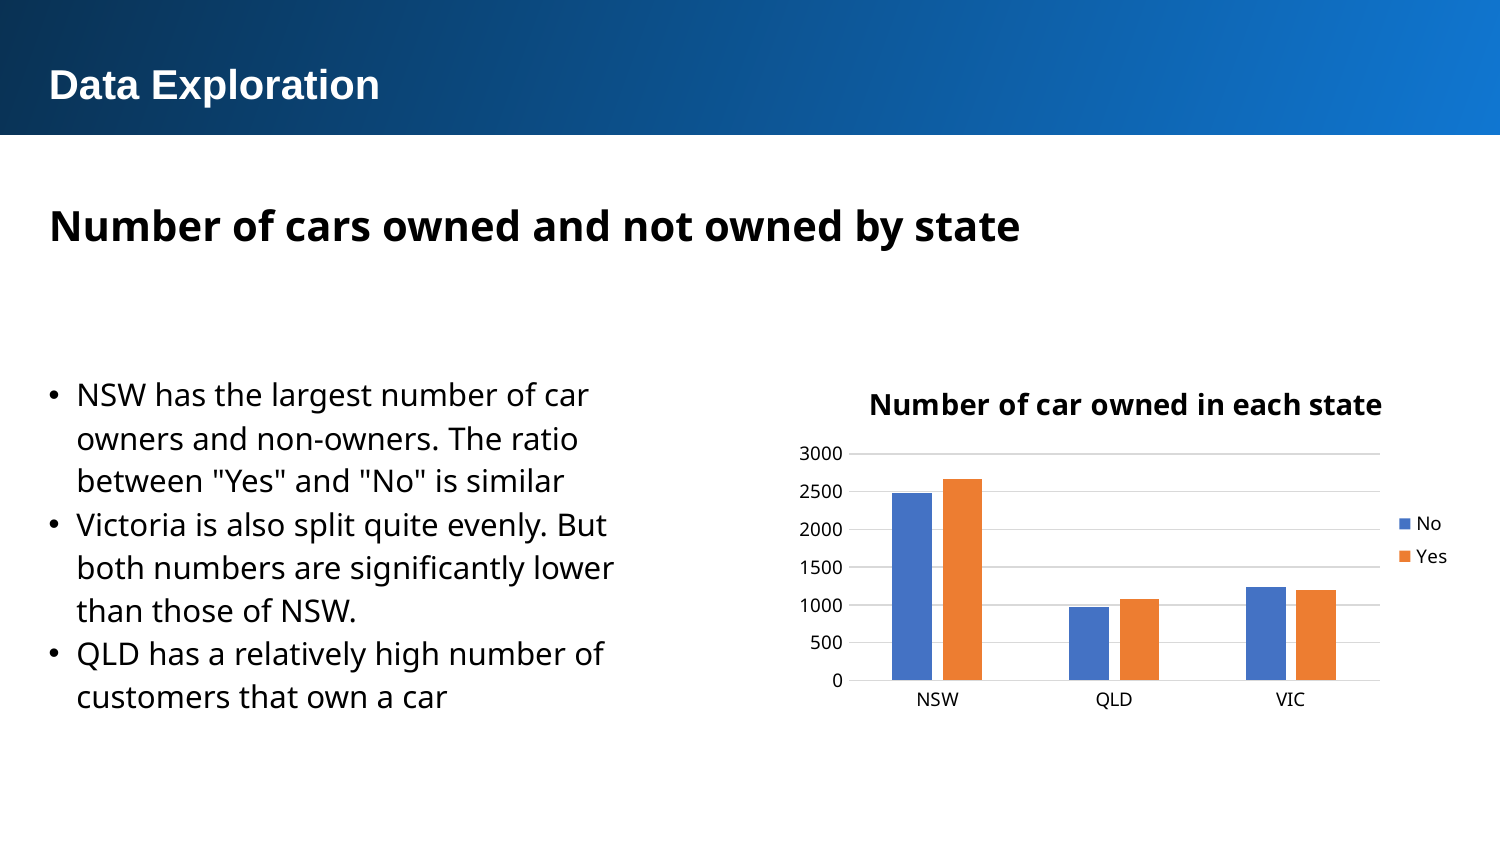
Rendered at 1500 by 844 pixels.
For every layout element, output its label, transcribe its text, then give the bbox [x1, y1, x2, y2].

text_box Number of cars owned and not owned by state [33, 177, 1439, 266]
text_box [0, 0, 1500, 135]
chart [785, 359, 1467, 721]
text_box NSW has the largest number of car owners and non-owners. The ratio between "Yes" and "No" is similar Victoria is also split quite evenly. But both numbers are significantly lower than those of NSW. QLD has a relatively high number of customers that own a car [33, 355, 699, 730]
text_box Data Exploration [33, 43, 1439, 124]
